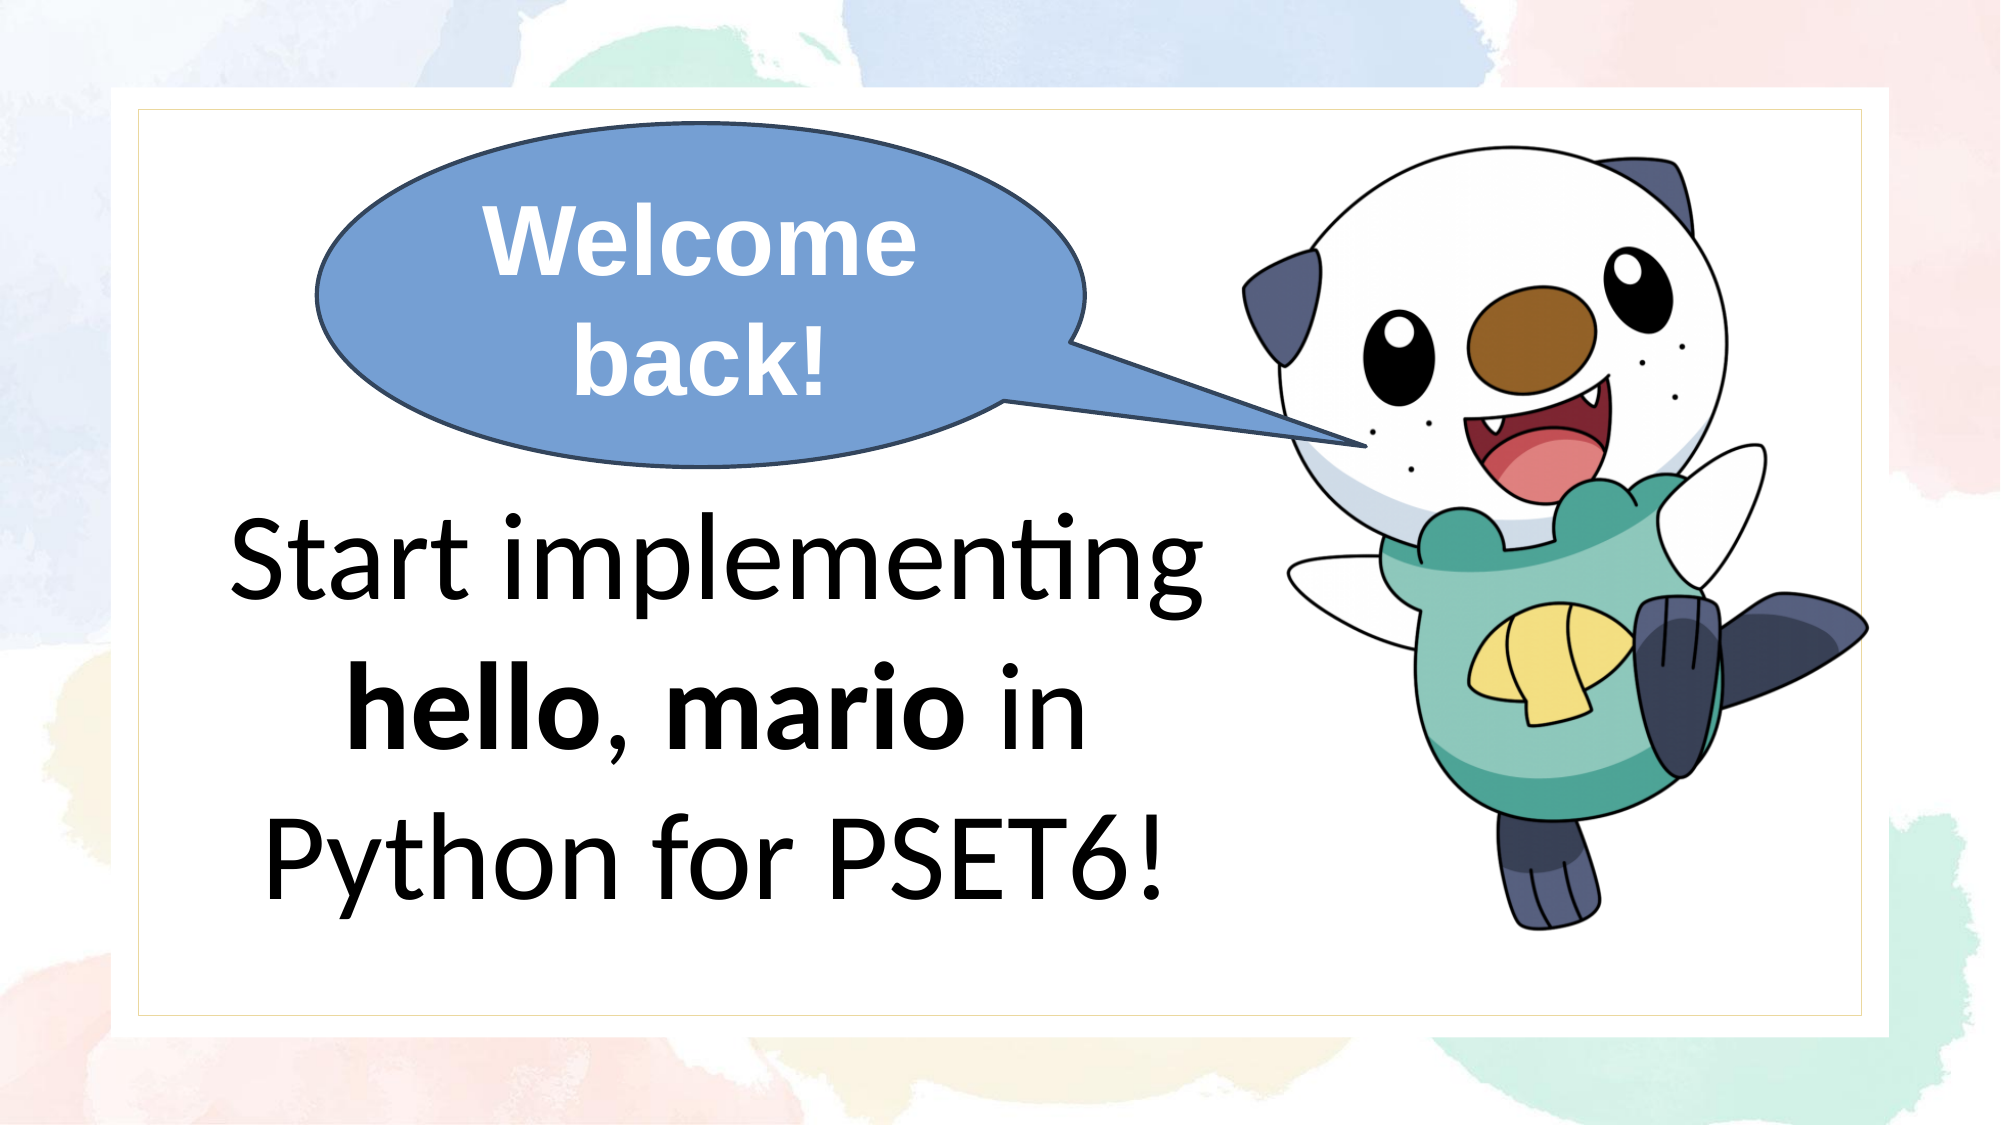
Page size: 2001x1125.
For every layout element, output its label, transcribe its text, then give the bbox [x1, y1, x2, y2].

text_box Welcome back! [314, 121, 1142, 470]
picture [0, 0, 2001, 1125]
text_box Start implementing hello, mario in Python for PSET6! [179, 467, 1142, 932]
